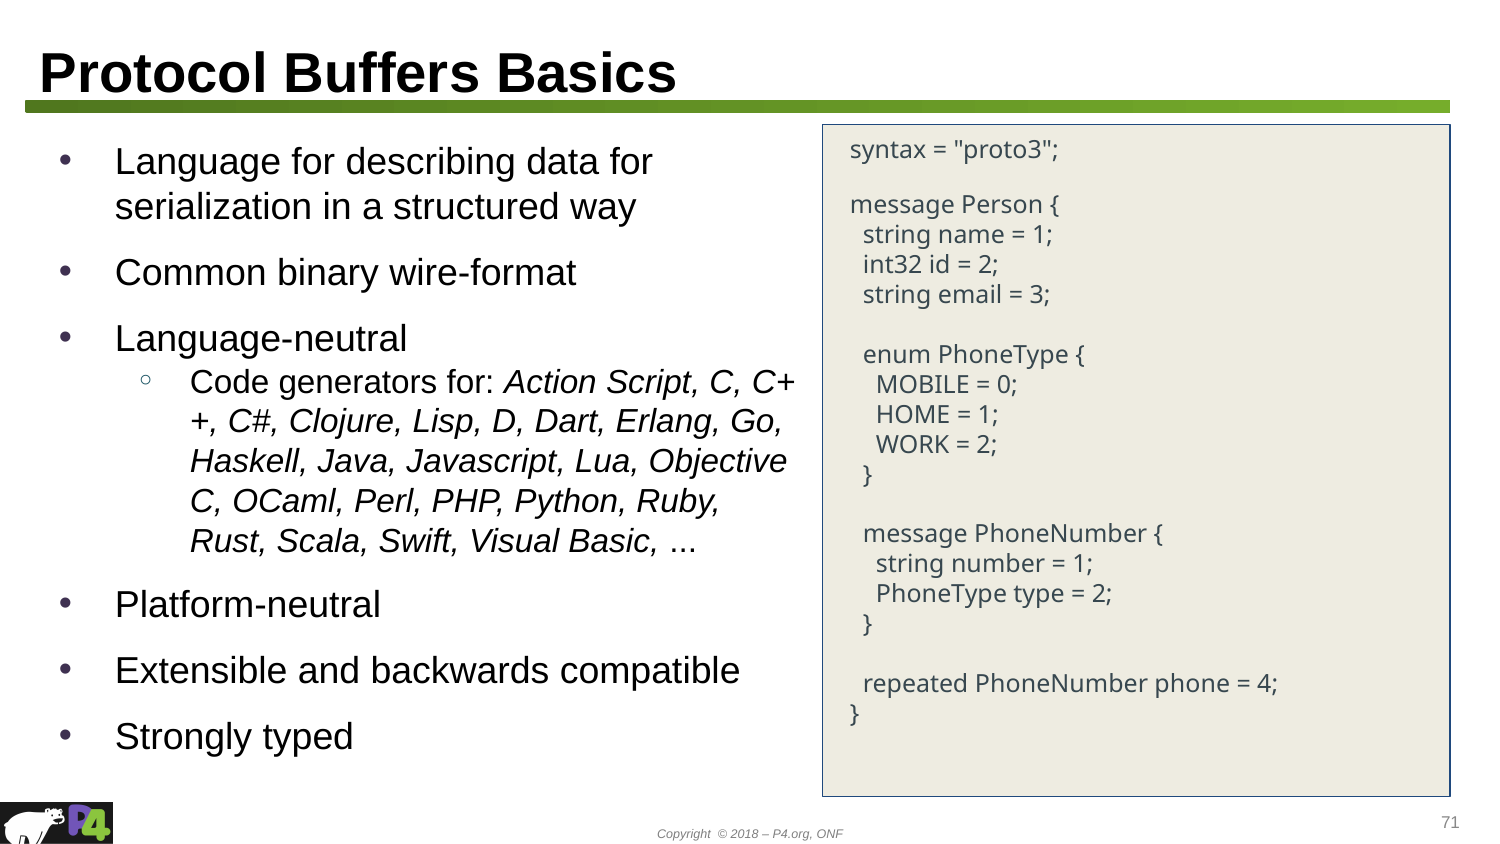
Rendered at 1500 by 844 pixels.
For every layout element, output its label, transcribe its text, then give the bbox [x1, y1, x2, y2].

title Protocol Buffers Basics [24, 20, 1450, 100]
list Language for describing data for serialization in a structured way Common binary wire-format Language-neutral Code generators for: Action Script, C, C++, C#, Clojure, Lisp, D, Dart, Erlang, Go, Haskell, Java, Javascript, Lua, Objective C, OCaml, Perl, PHP, Python, Ruby, Rust, Scala, Swift, Visual Basic, ... Platform-neutral Extensible and backwards compatible Strongly typed [24, 121, 813, 797]
picture [0, 802, 113, 844]
text_box syntax = "proto3"; message Person { string name = 1; int32 id = 2; string email = 3; enum PhoneType { MOBILE = 0; HOME = 1; WORK = 2; } message PhoneNumber { string number = 1; PhoneType type = 2; } repeated PhoneNumber phone = 4; } [822, 124, 1450, 797]
slide_number 71 [1299, 808, 1475, 835]
